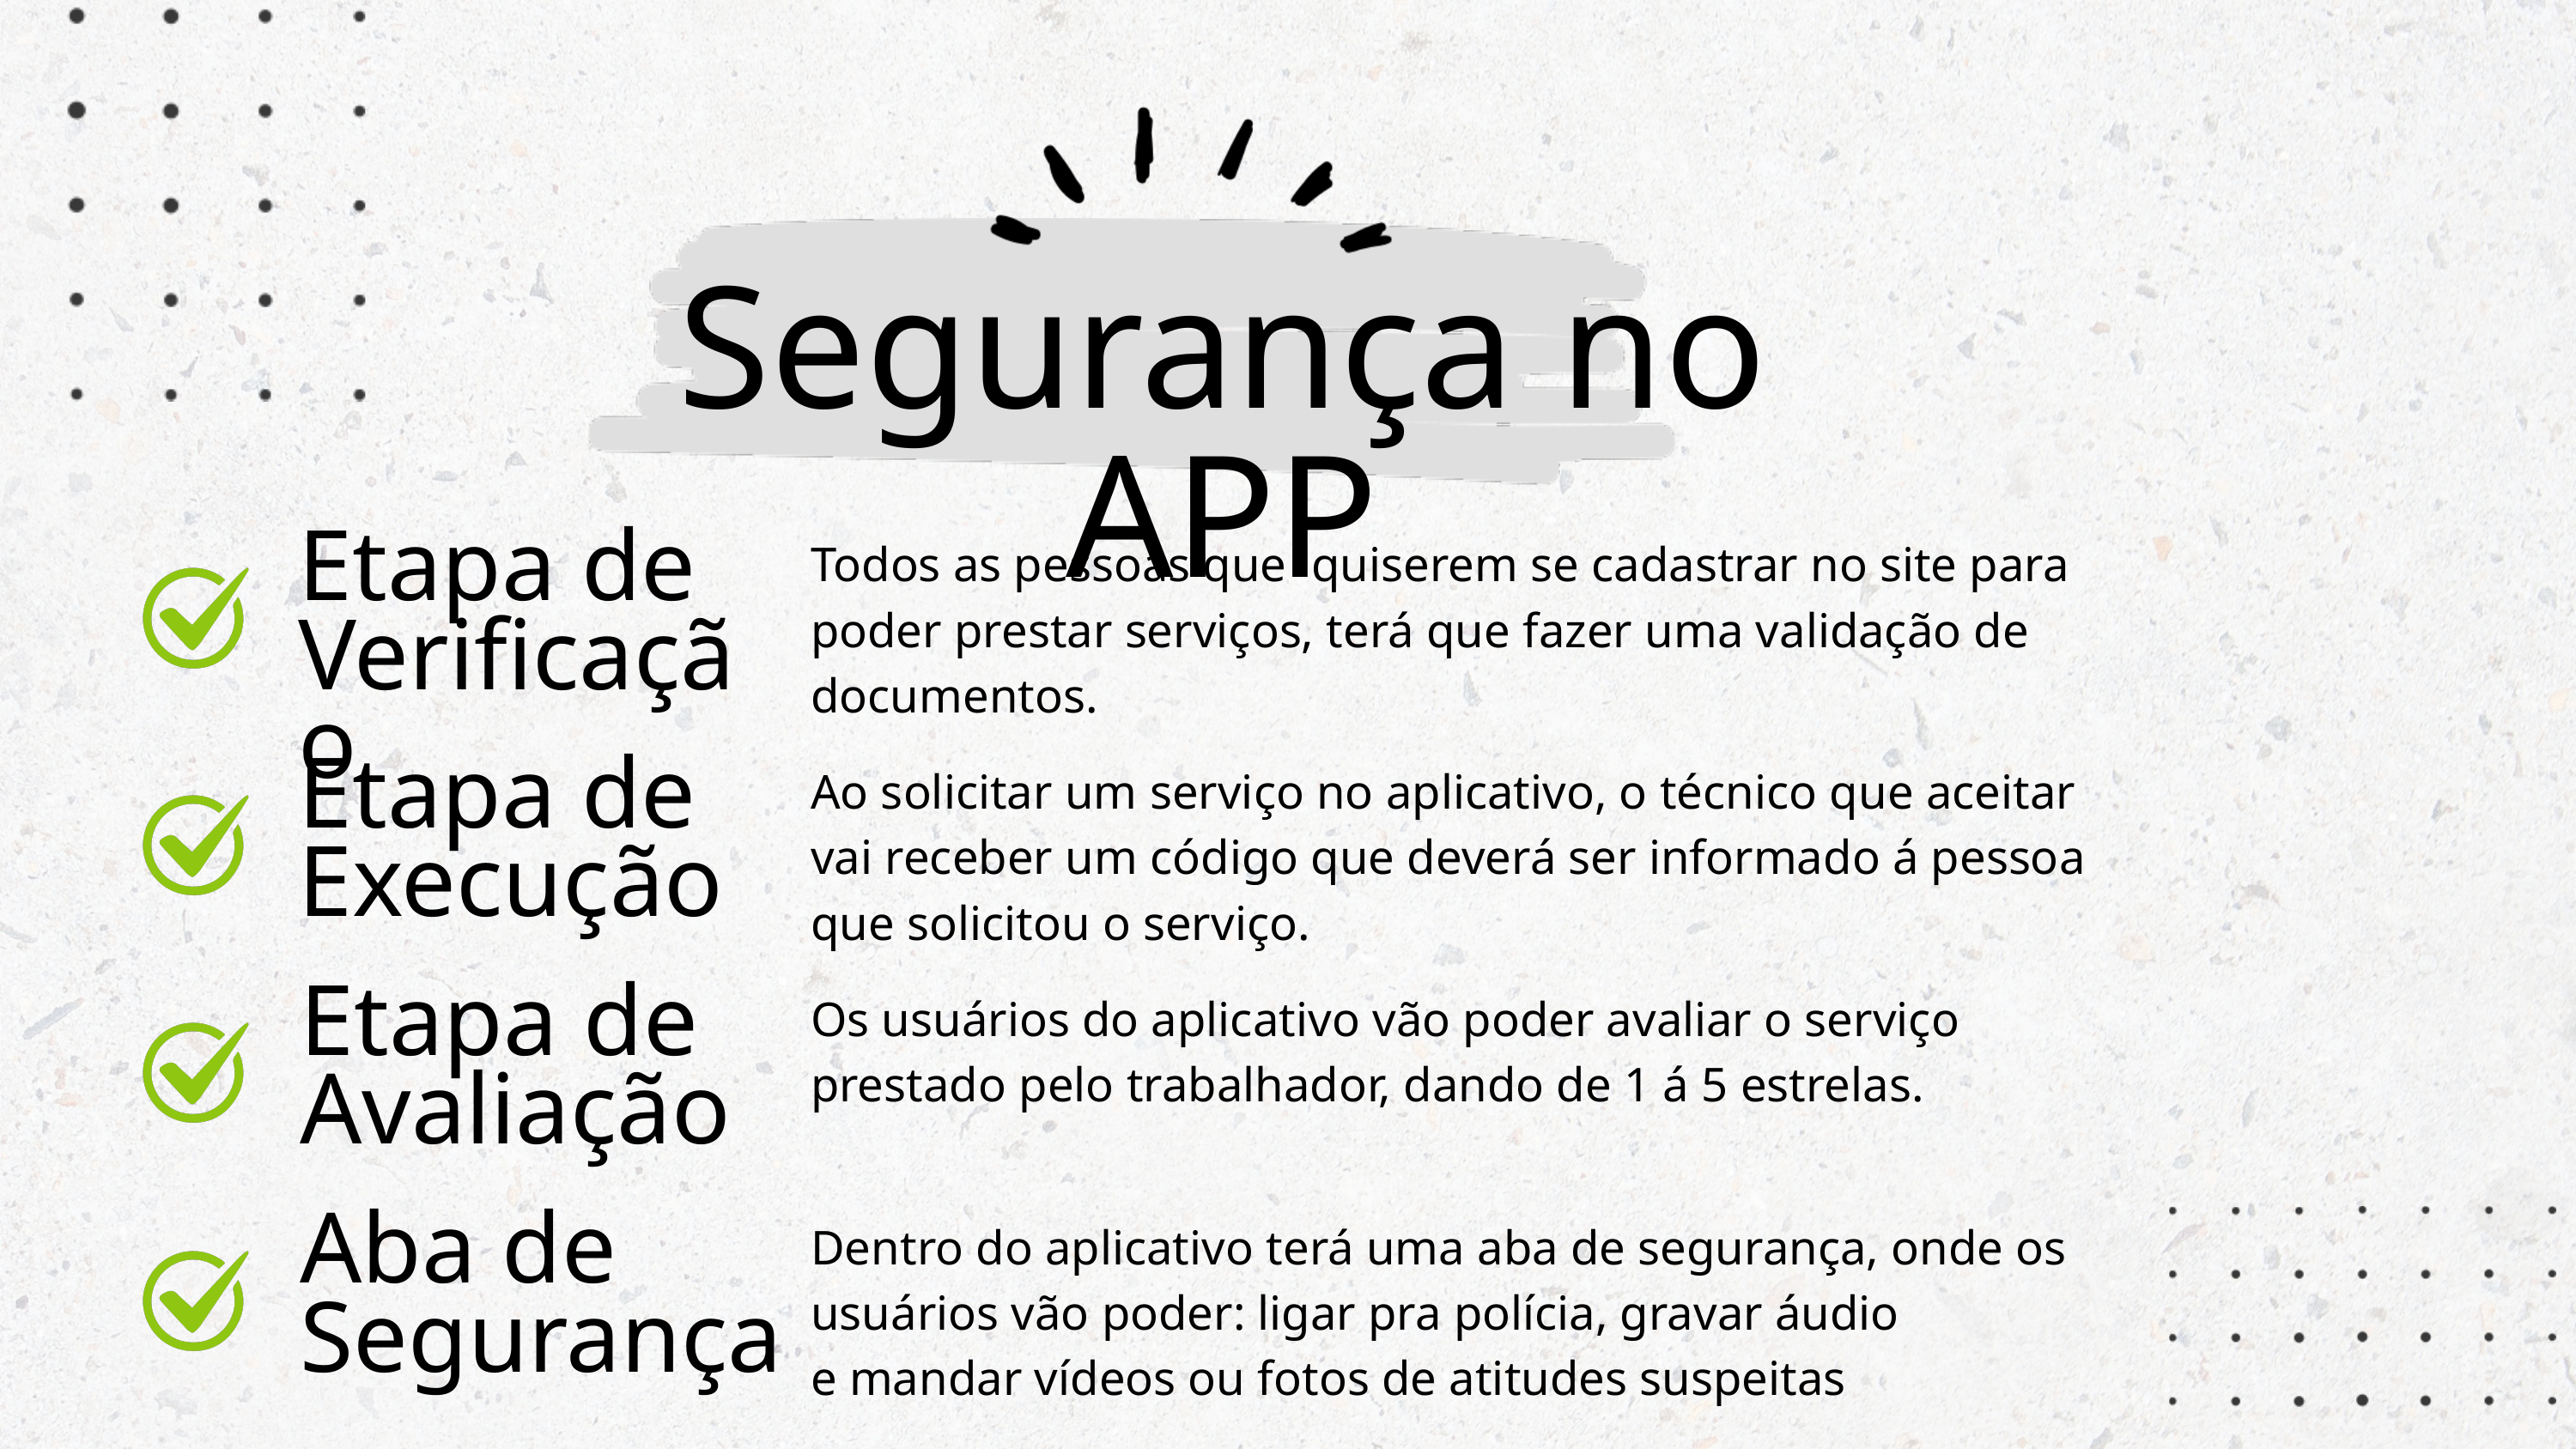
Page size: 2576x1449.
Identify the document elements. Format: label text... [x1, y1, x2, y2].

text_box Etapa de Avaliação [300, 985, 783, 1164]
text_box [138, 1021, 250, 1124]
text_box [138, 566, 250, 670]
text_box [0, 0, 366, 402]
text_box Ao solicitar um serviço no aplicativo, o técnico que aceitar vai receber um código que deverá ser informado á pessoa que solicitou o serviço. [811, 753, 2142, 949]
text_box [138, 1249, 250, 1352]
text_box [138, 793, 250, 897]
text_box Os usuários do aplicativo vão poder avaliar o serviço prestado pelo trabalhador, dando de 1 á 5 estrelas. [811, 980, 2142, 1112]
text_box [588, 218, 1676, 273]
text_box Etapa de Verificação [298, 531, 783, 759]
text_box [0, 0, 2576, 1449]
text_box [2169, 1206, 2556, 1449]
text_box Segurança no APP [588, 273, 1856, 611]
text_box Dentro do aplicativo terá uma aba de segurança, onde os usuários vão poder: ligar pra polícia, gravar áudio e mandar vídeos ou fotos de atitudes suspeitas [811, 1208, 2142, 1405]
text_box [988, 106, 1393, 253]
text_box Aba de Segurança [300, 1214, 783, 1391]
text_box Etapa de Execução [298, 759, 783, 937]
text_box Todos as pessoas que quiserem se cadastrar no site para poder prestar serviços, terá que fazer uma validação de documentos. [811, 525, 2142, 723]
